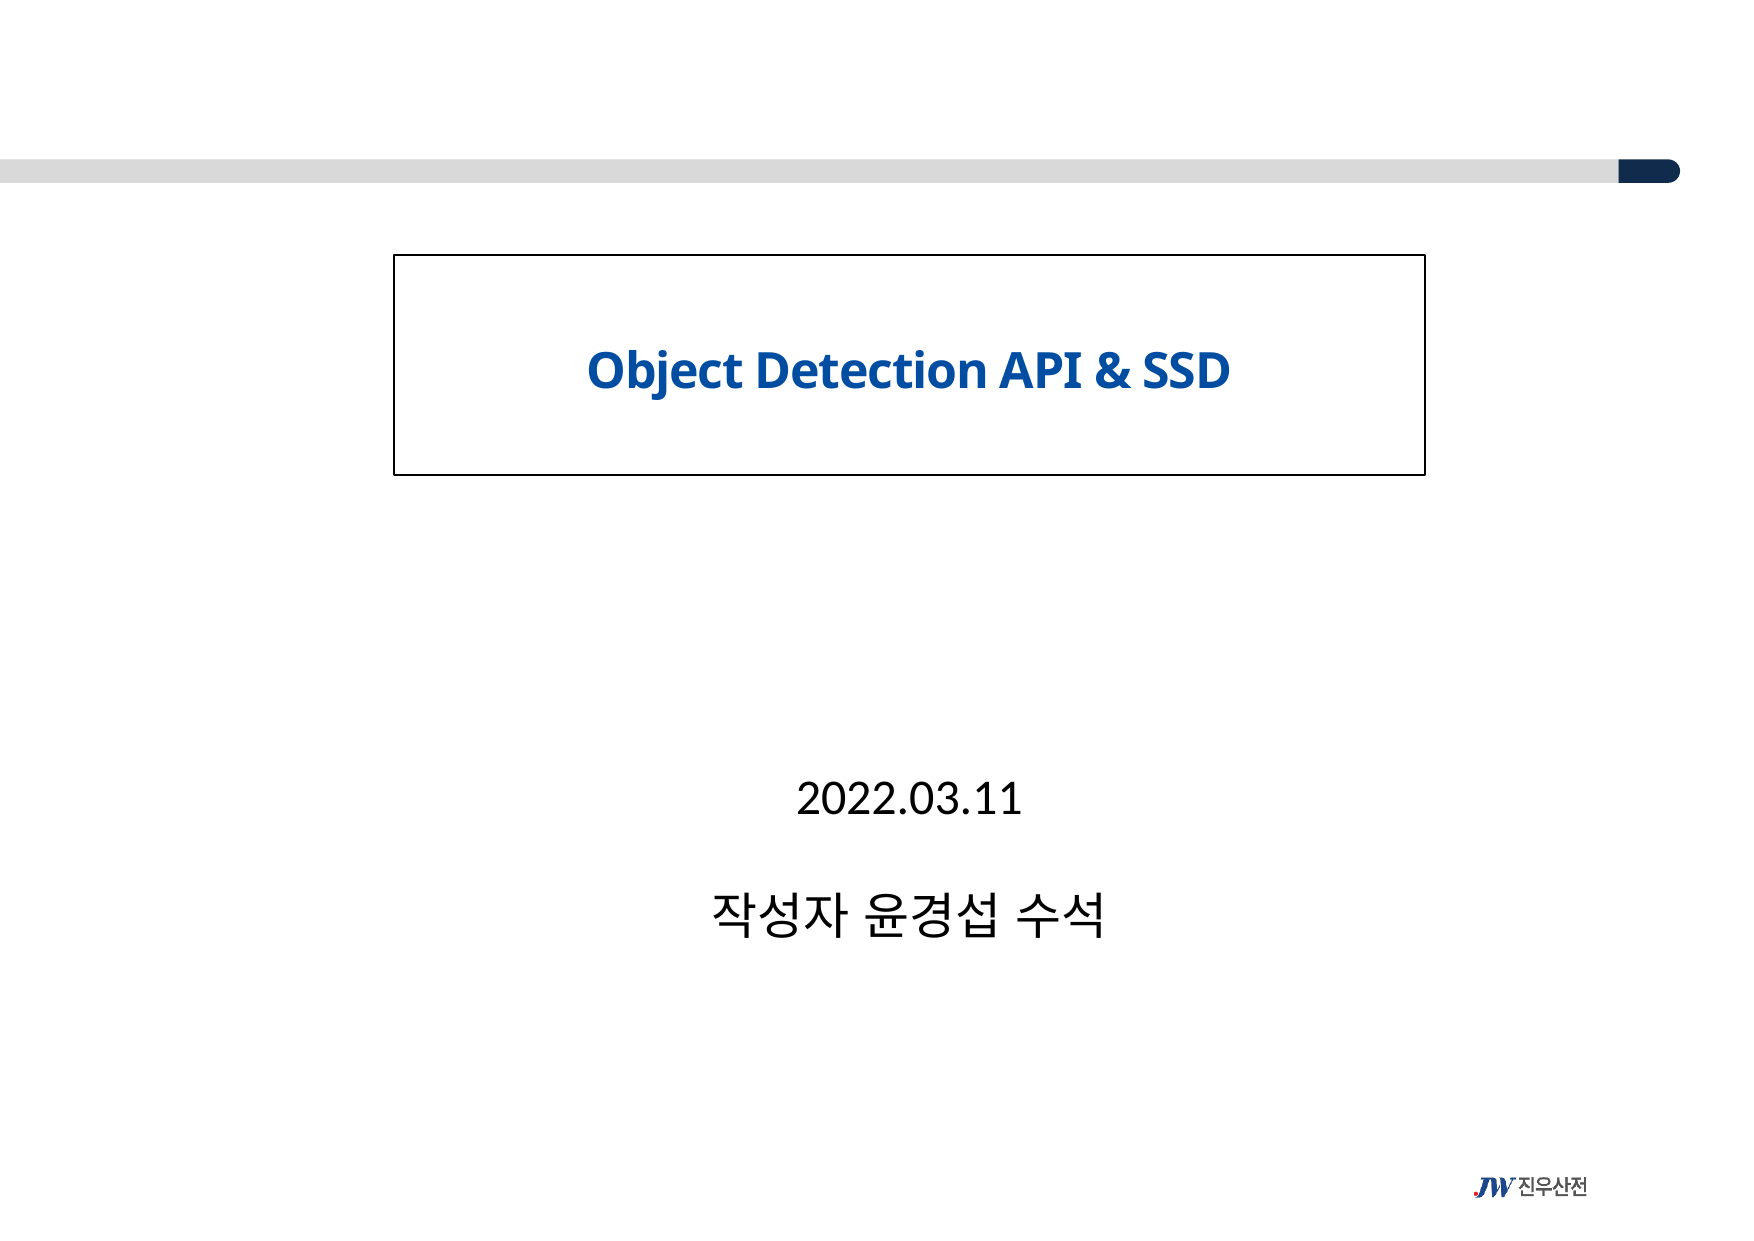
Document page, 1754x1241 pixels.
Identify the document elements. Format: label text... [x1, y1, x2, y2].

text_box Object Detection API & SSD [393, 255, 1425, 475]
text_box 2022.03.11 작성자 윤경섭 수석 [600, 686, 1218, 1022]
picture [1465, 1172, 1596, 1203]
